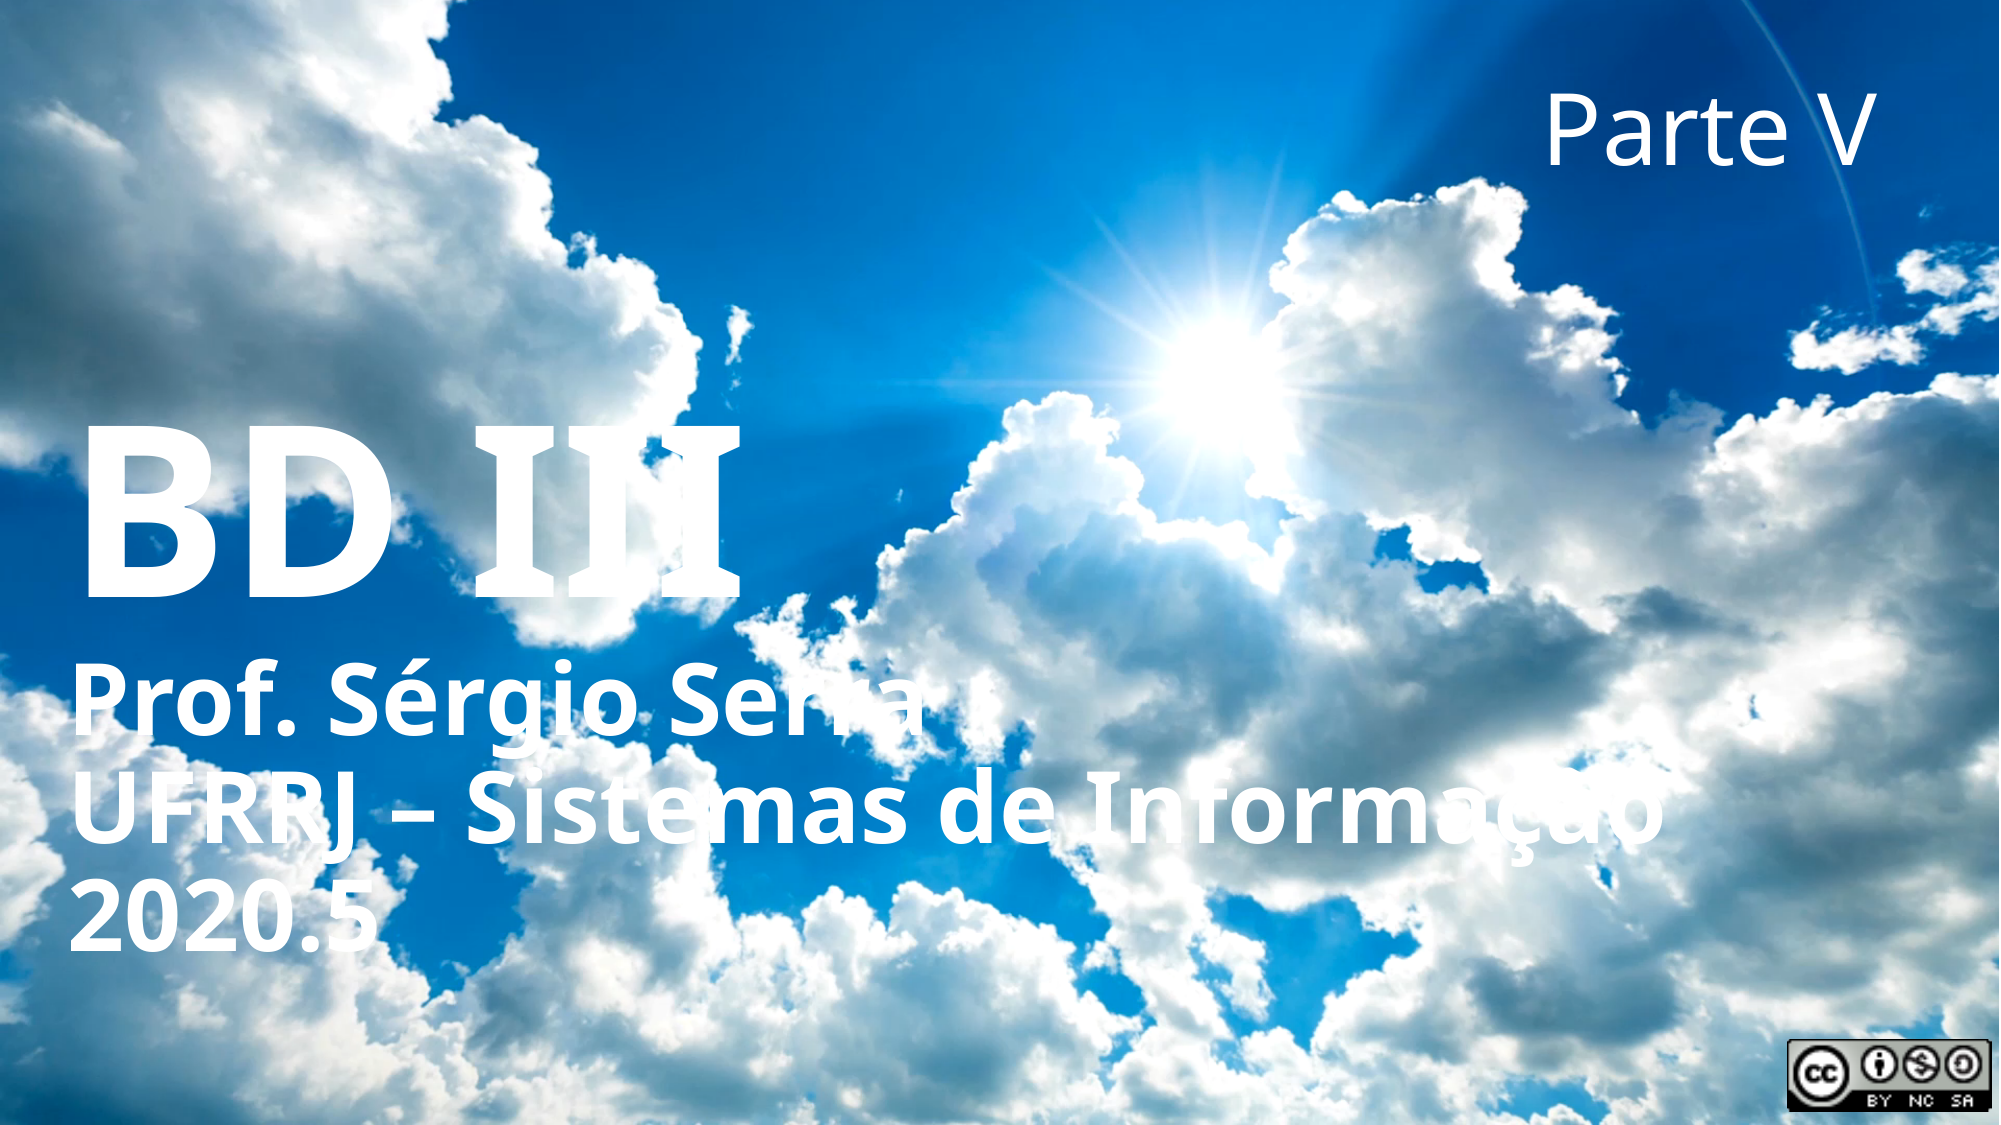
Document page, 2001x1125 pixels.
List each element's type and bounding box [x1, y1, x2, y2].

text_box [0, 0, 2000, 1125]
picture [1787, 1039, 1992, 1112]
